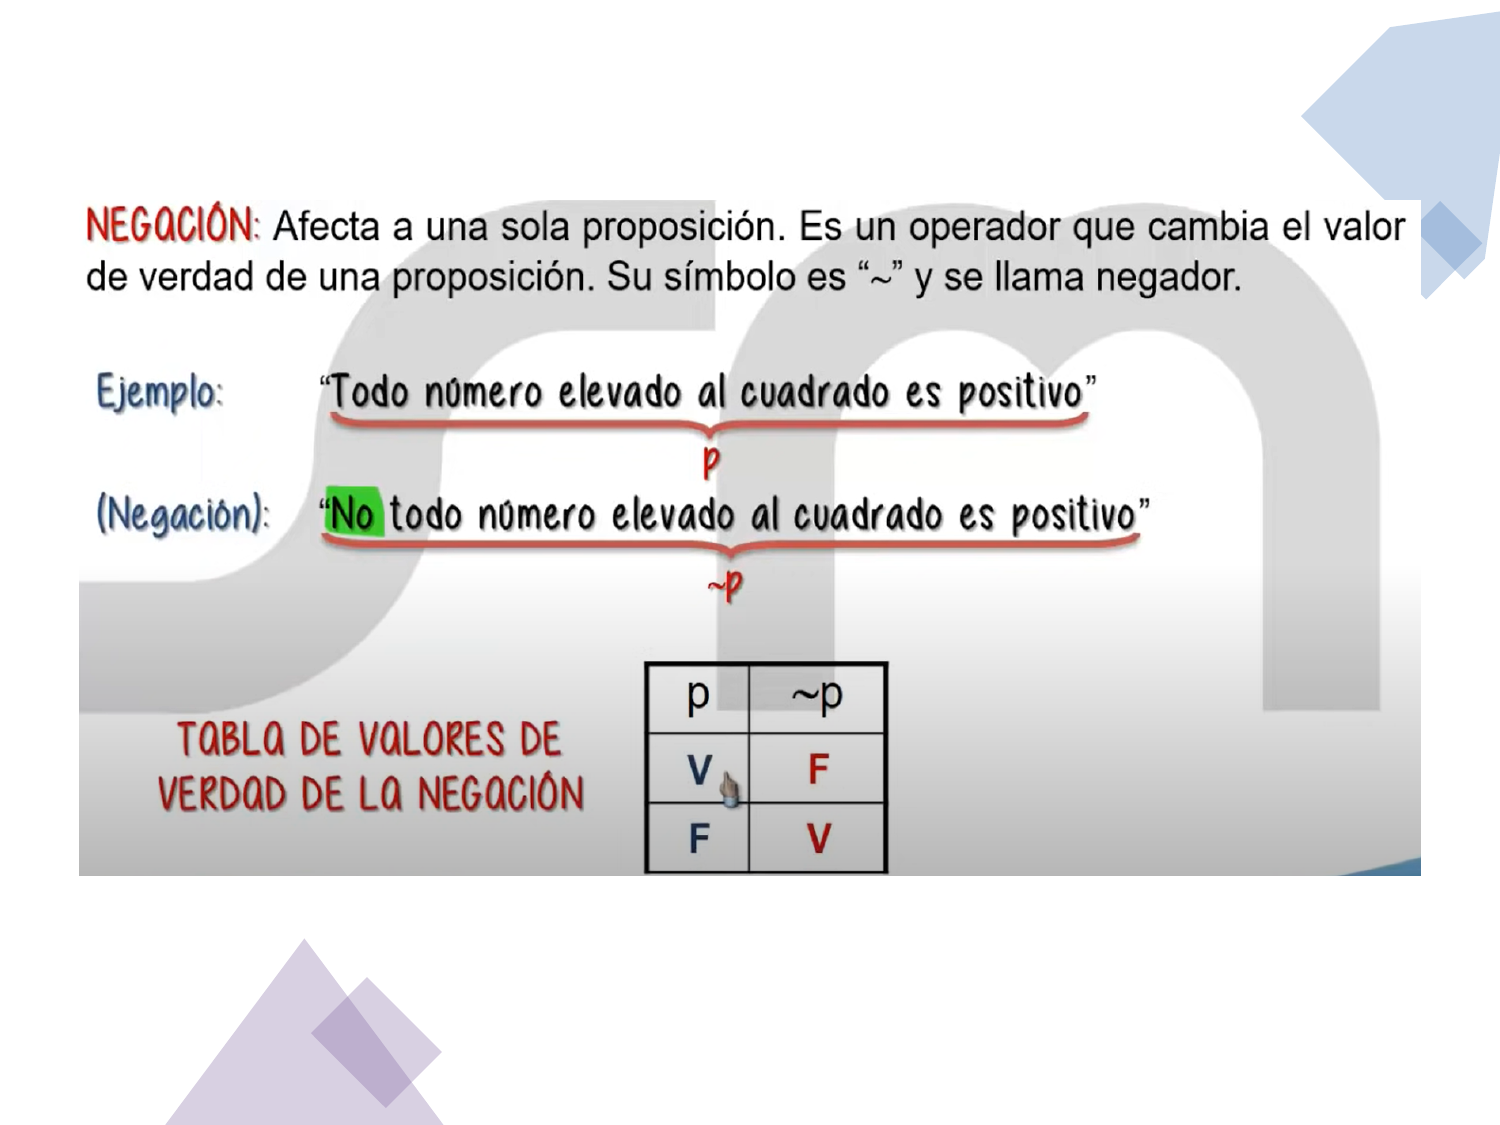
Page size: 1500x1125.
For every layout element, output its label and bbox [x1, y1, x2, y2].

text_box [1348, 0, 1500, 291]
text_box [163, 936, 446, 1125]
text_box [348, 975, 445, 1082]
picture [78, 200, 1422, 877]
text_box [0, 0, 1500, 1125]
